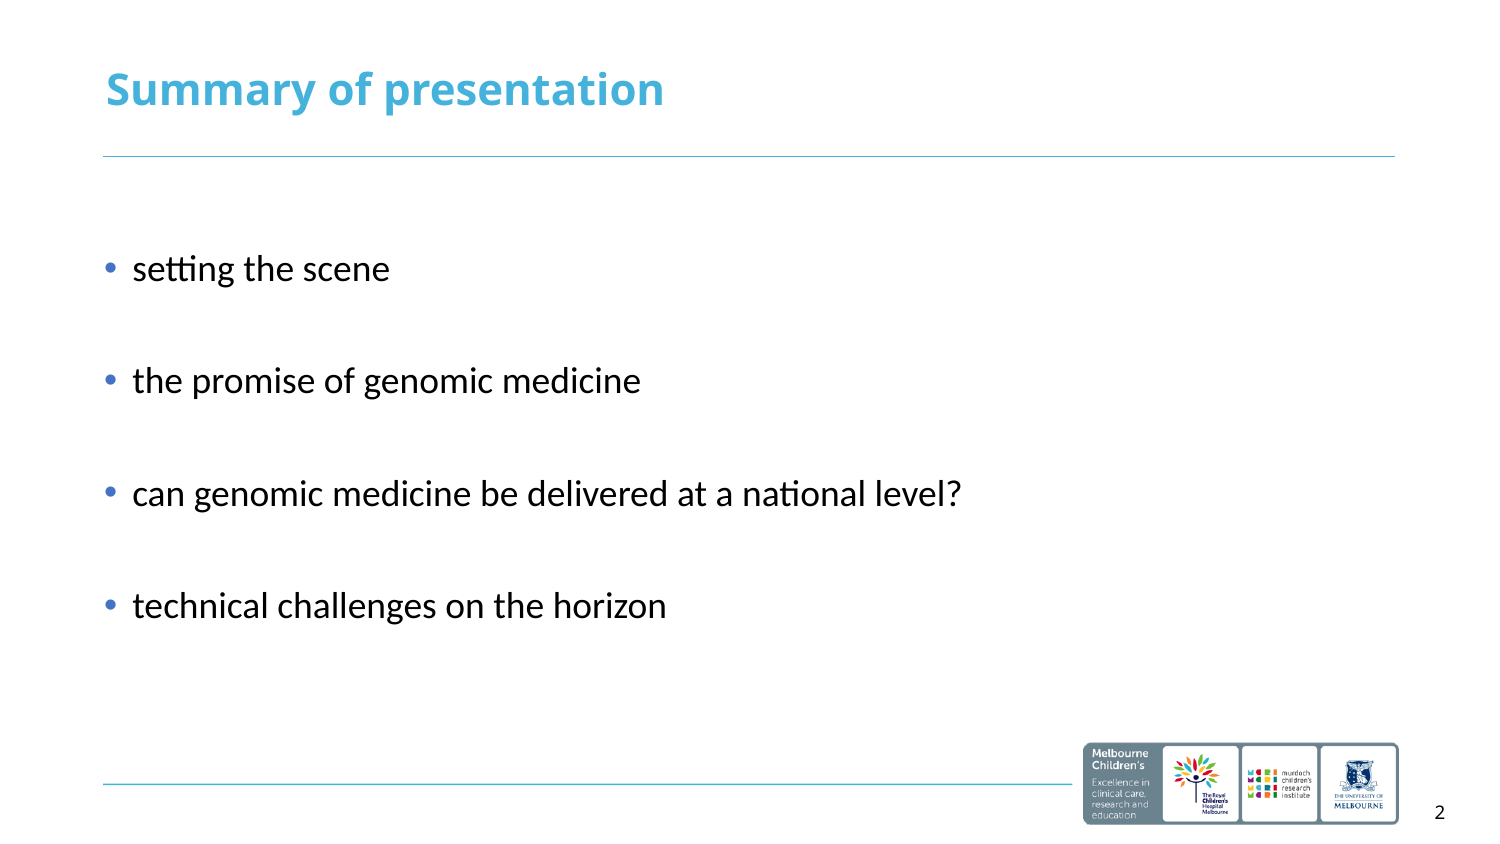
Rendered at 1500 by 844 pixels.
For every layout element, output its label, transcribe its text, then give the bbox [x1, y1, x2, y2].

list setting the scene the promise of genomic medicine can genomic medicine be delivered at a national level? technical challenges on the horizon [89, 241, 1396, 709]
title Summary of presentation [91, 43, 1396, 140]
picture [1083, 742, 1399, 825]
